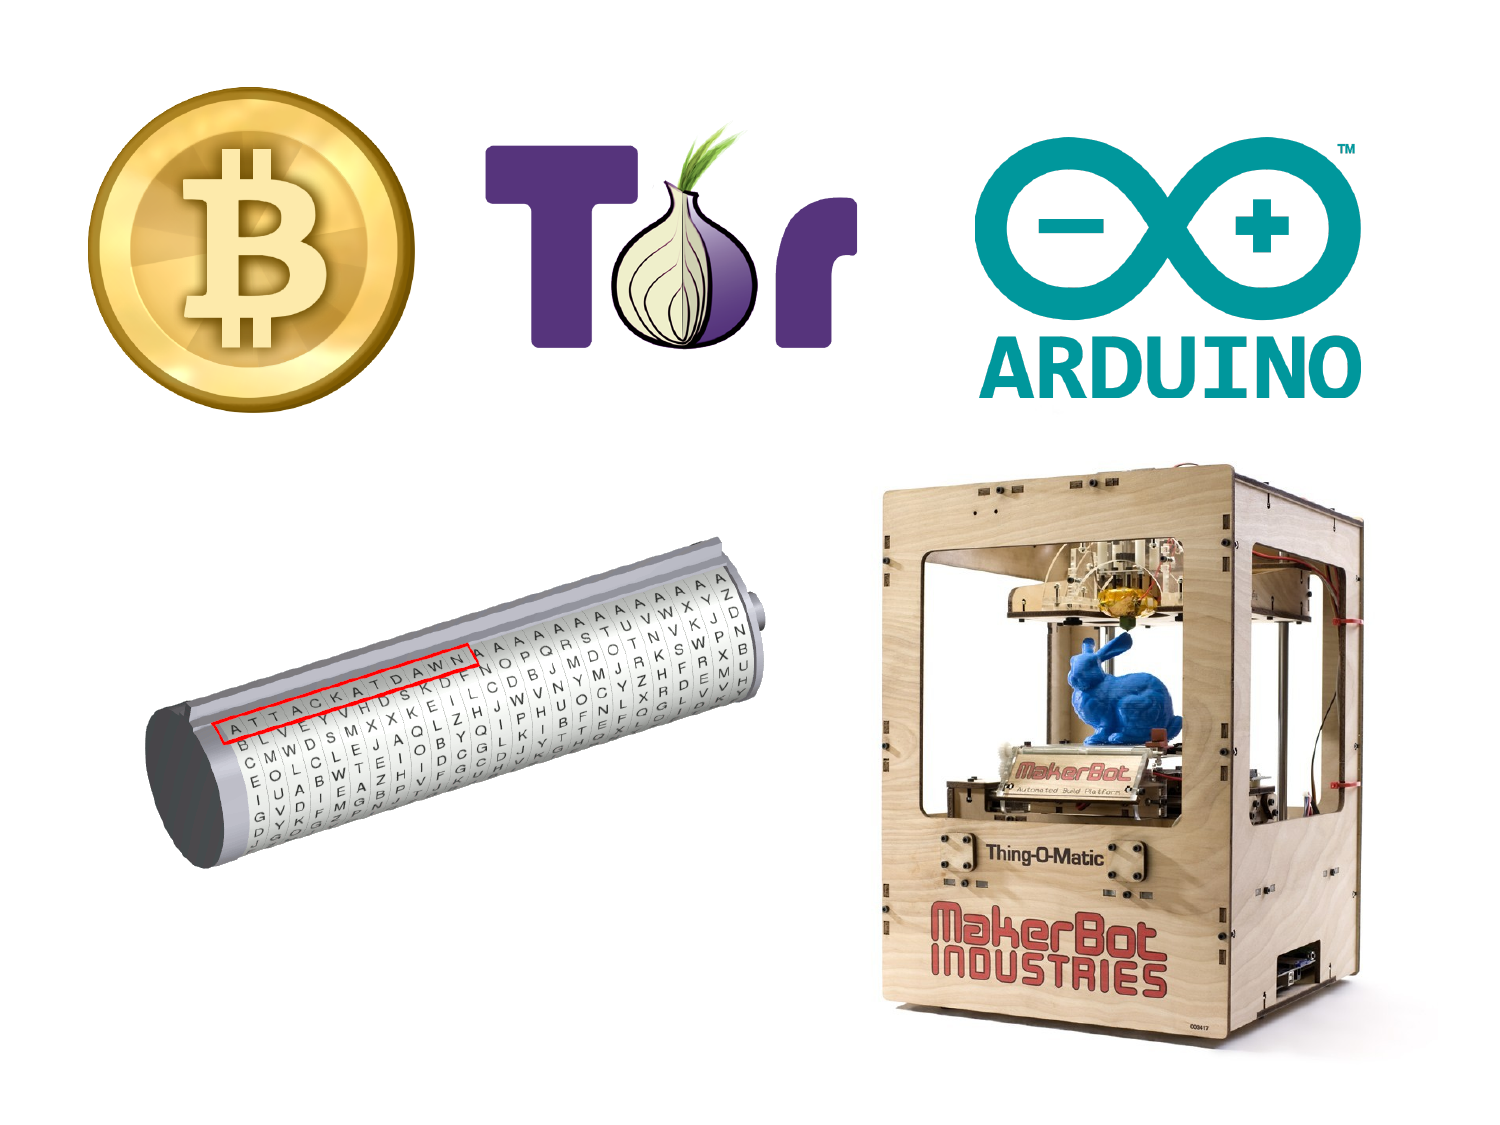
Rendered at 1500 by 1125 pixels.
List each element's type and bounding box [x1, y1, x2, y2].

picture [474, 112, 870, 363]
picture [99, 137, 1438, 1075]
picture [87, 87, 415, 413]
